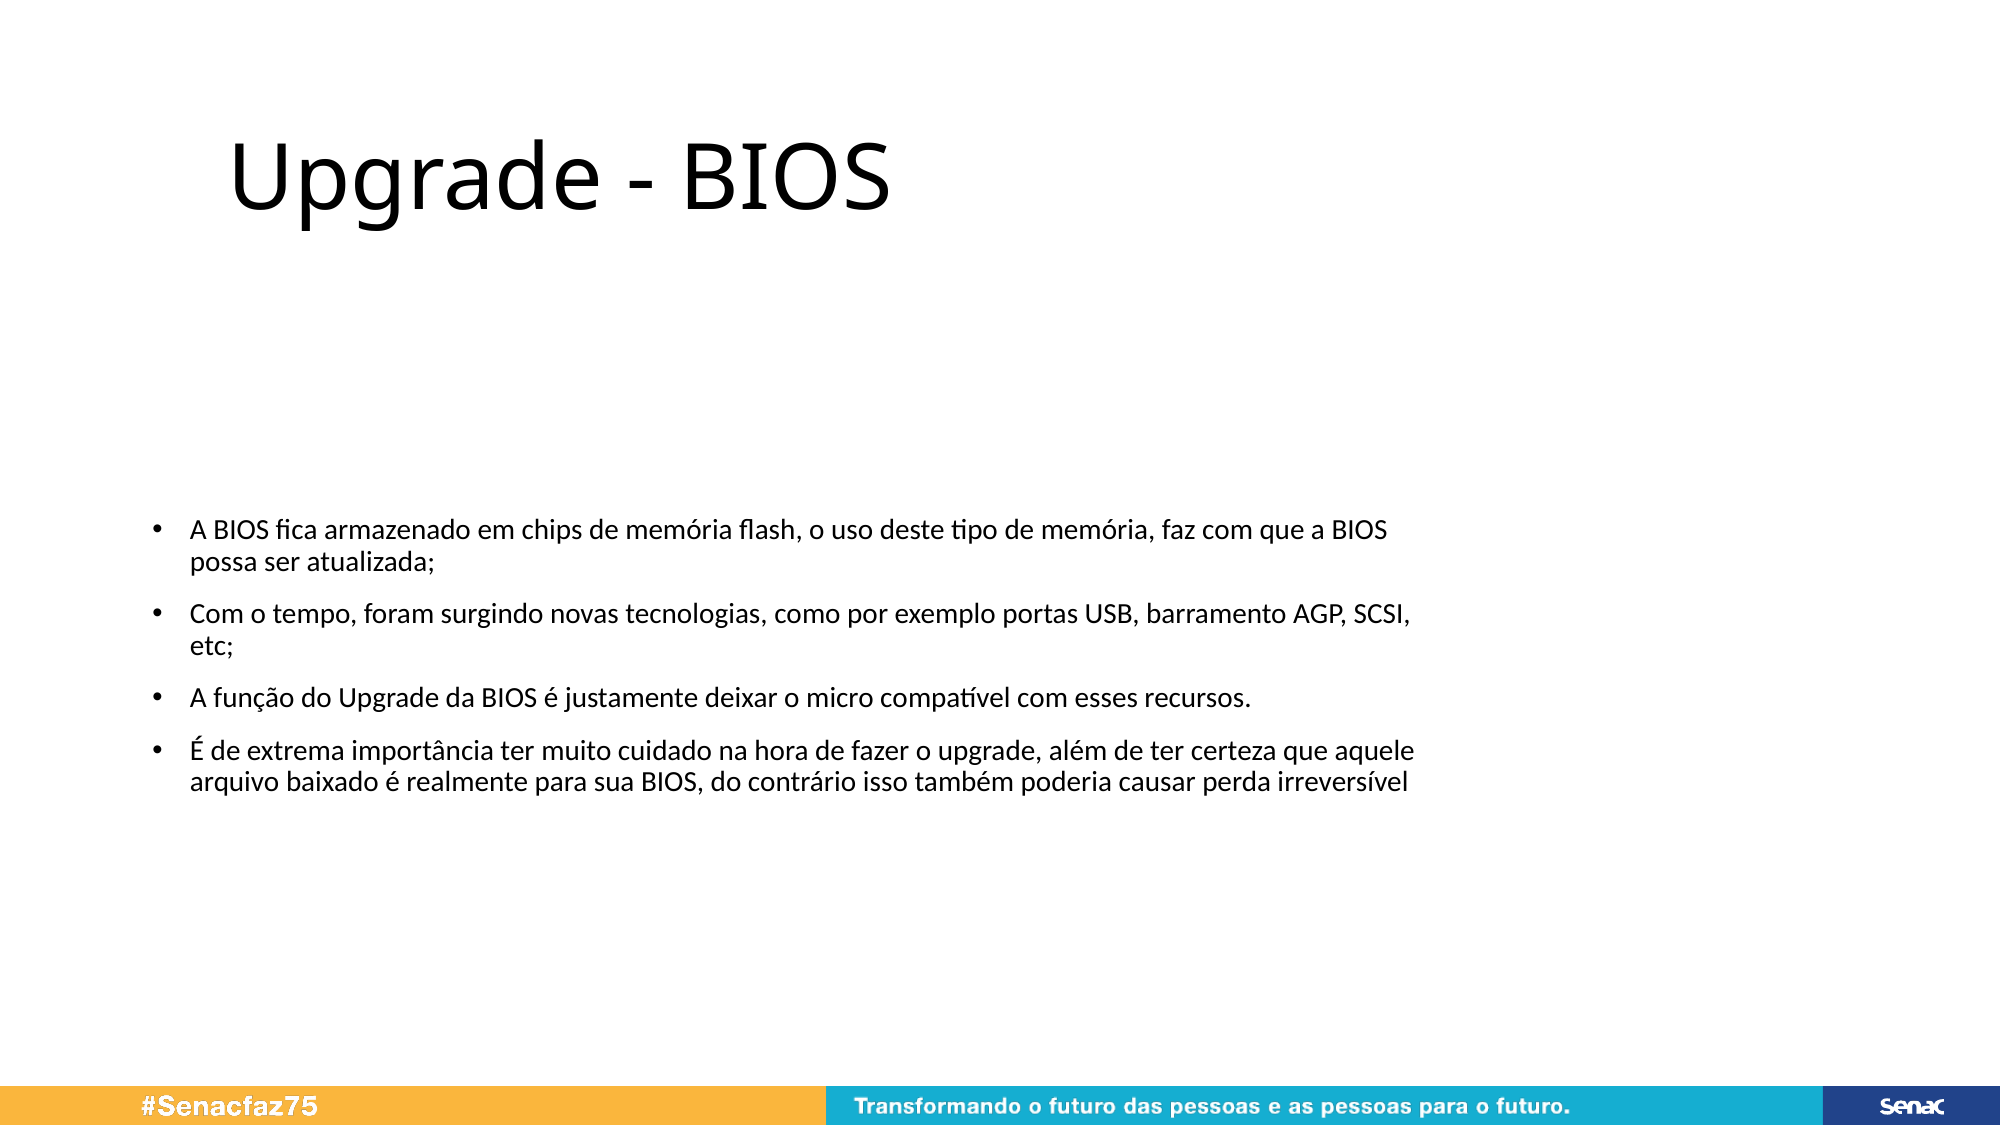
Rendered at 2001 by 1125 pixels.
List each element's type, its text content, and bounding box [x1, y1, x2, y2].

list A BIOS fica armazenado em chips de memória flash, o uso deste tipo de memória, faz com que a BIOS possa ser atualizada; Com o tempo, foram surgindo novas tecnologias, como por exemplo portas USB, barramento AGP, SCSI, etc; A função do Upgrade da BIOS é justamente deixar o micro compatível com esses recursos. É de extrema importância ter muito cuidado na hora de fazer o upgrade, além de ter certeza que aquele arquivo baixado é realmente para sua BIOS, do contrário isso também poderia causar perda irreversível [137, 299, 1477, 1014]
picture [0, 1078, 2000, 1125]
title Upgrade - BIOS [212, 59, 1830, 278]
